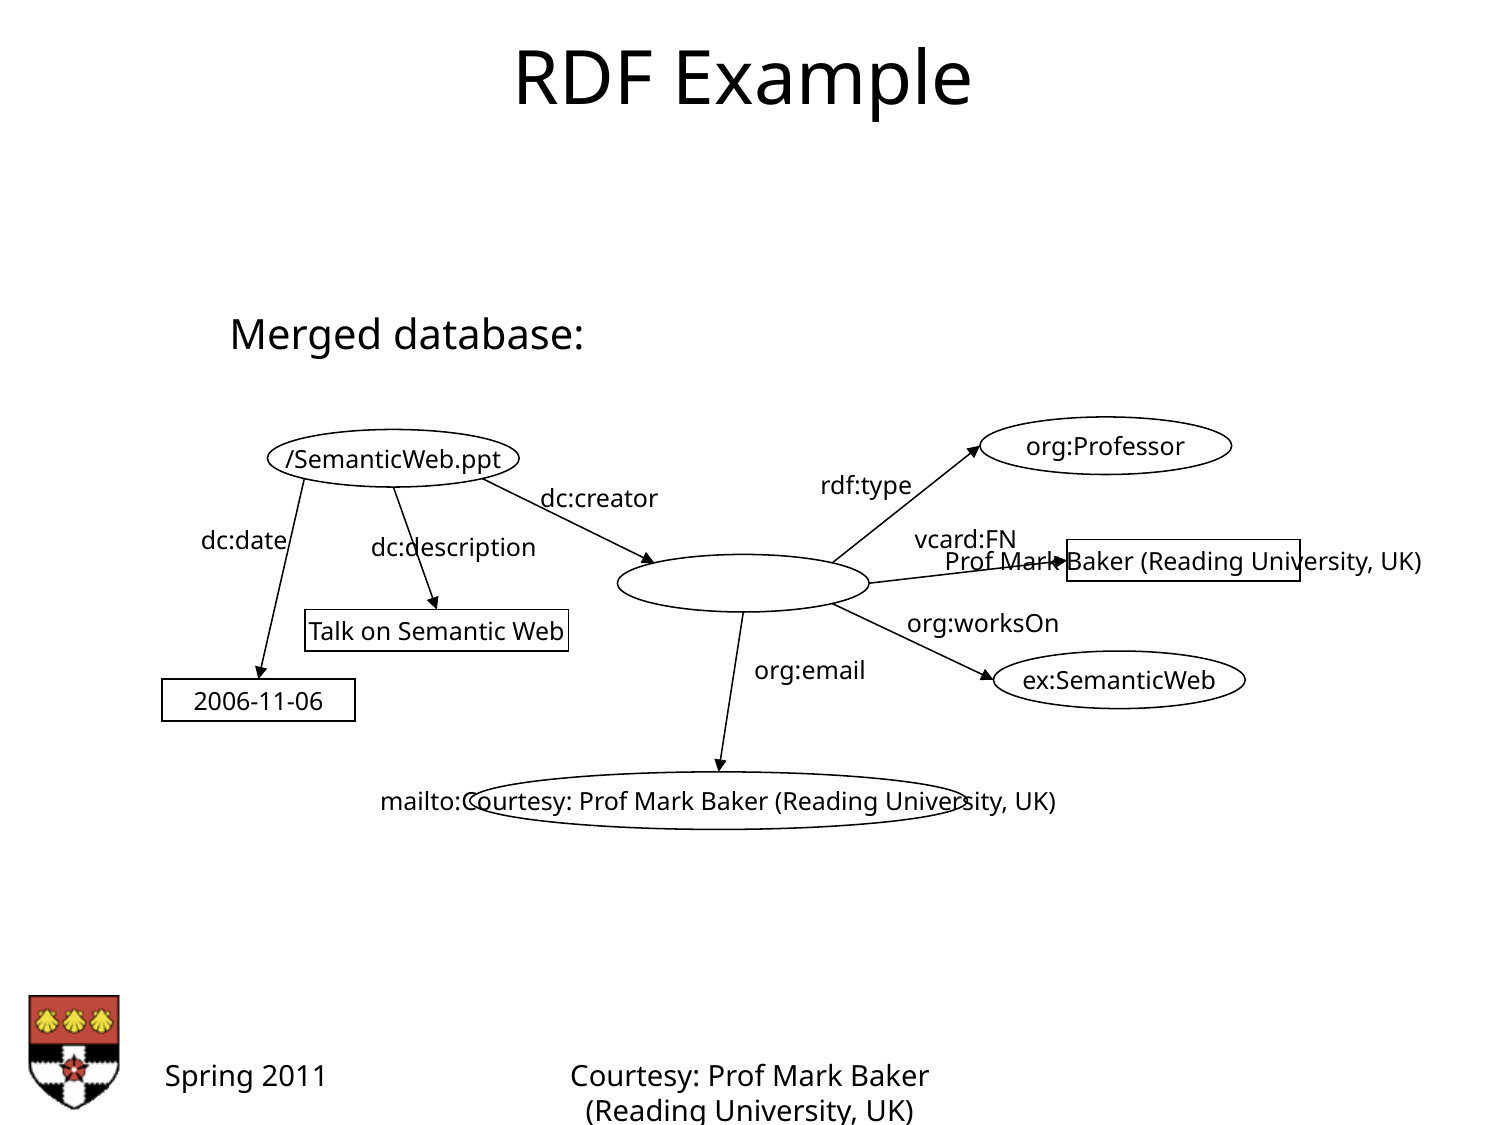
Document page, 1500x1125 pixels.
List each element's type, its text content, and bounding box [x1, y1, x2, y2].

text_box [617, 554, 866, 612]
text_box dc:description [356, 523, 388, 569]
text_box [482, 478, 655, 564]
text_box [718, 611, 744, 773]
text_box org:Professor [980, 416, 1232, 475]
text_box /SemanticWeb.ppt [267, 429, 520, 488]
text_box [257, 478, 305, 680]
text_box Spring 2011 [149, 1049, 463, 1125]
text_box ex:SemanticWeb [996, 651, 1246, 709]
text_box rdf:type [805, 461, 827, 507]
text_box vcard:FN [985, 515, 1033, 558]
text_box Merged database: [214, 299, 600, 366]
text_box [869, 560, 1068, 584]
text_box 2006-11-06 [161, 679, 355, 721]
text_box org:email [748, 646, 882, 693]
text_box mailto:Courtesy: Prof Mark Baker (Reading University, UK) [469, 771, 968, 830]
text_box Courtesy: Prof Mark Baker (Reading University, UK) [512, 1049, 988, 1125]
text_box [393, 486, 438, 610]
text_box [832, 445, 981, 563]
text_box Prof Mark Baker (Reading University, UK) [1067, 539, 1300, 582]
text_box RDF Example [62, 12, 1425, 138]
text_box dc:creator [525, 474, 674, 521]
text_box org:worksOn [892, 599, 1075, 645]
text_box dc:date [186, 516, 252, 563]
text_box dc:description [442, 523, 478, 569]
picture [0, 995, 150, 1113]
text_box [832, 603, 994, 681]
text_box Talk on Semantic Web [310, 609, 569, 652]
